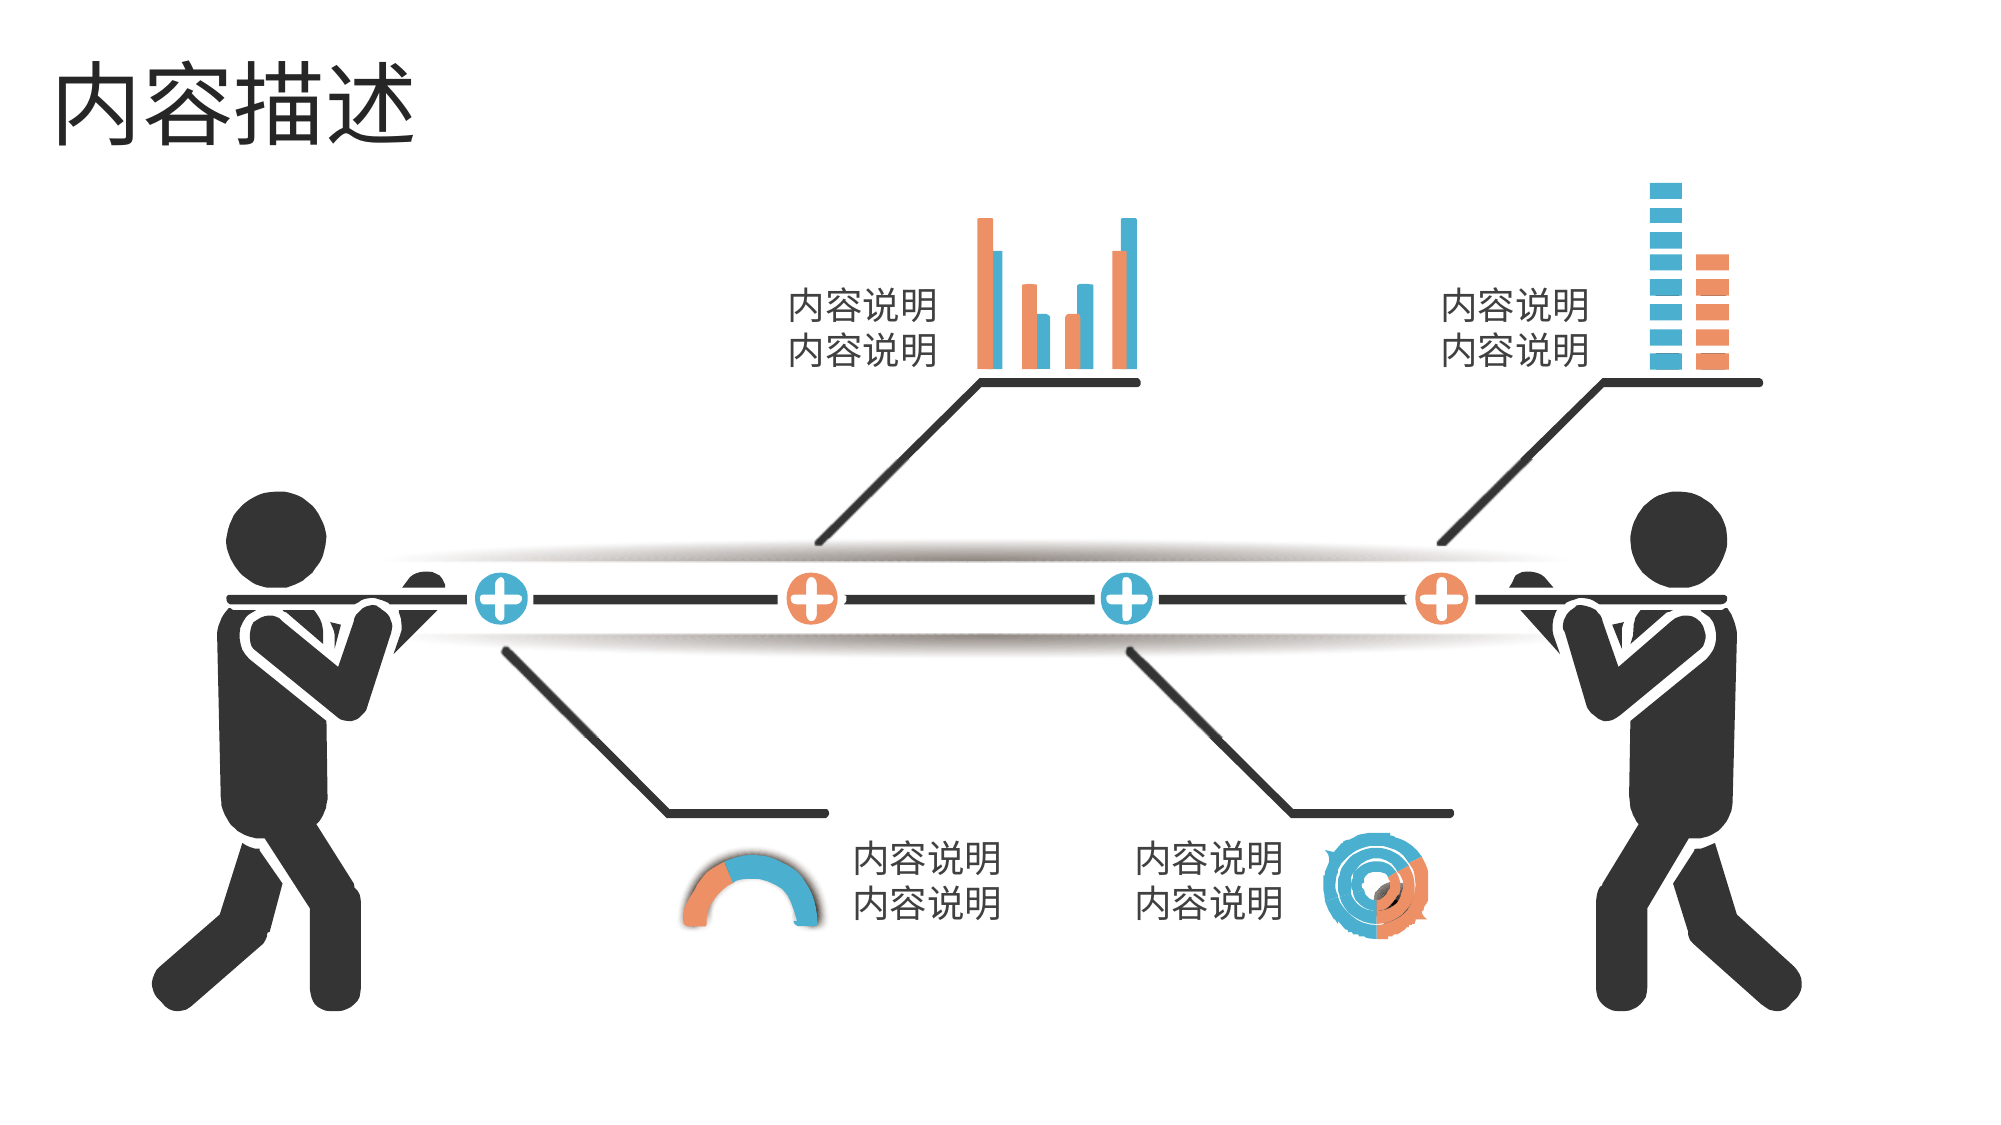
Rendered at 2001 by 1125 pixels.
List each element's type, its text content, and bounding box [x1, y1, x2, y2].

text_box [586, 738, 830, 819]
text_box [226, 572, 1728, 625]
text_box [897, 378, 1141, 459]
text_box [1209, 738, 1455, 819]
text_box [977, 217, 1137, 370]
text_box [446, 625, 1509, 738]
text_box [317, 459, 1640, 572]
text_box 内容说明 内容说明 [772, 274, 953, 380]
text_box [151, 491, 446, 1012]
title 内容描述 [35, 0, 1761, 218]
text_box 内容说明 内容说明 [837, 827, 1018, 933]
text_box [1643, 180, 1729, 370]
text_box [1323, 832, 1429, 940]
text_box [675, 844, 831, 933]
text_box 内容说明 内容说明 [1425, 274, 1606, 380]
text_box 内容说明 内容说明 [1119, 827, 1300, 933]
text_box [1509, 491, 1802, 1012]
text_box [1520, 378, 1764, 459]
